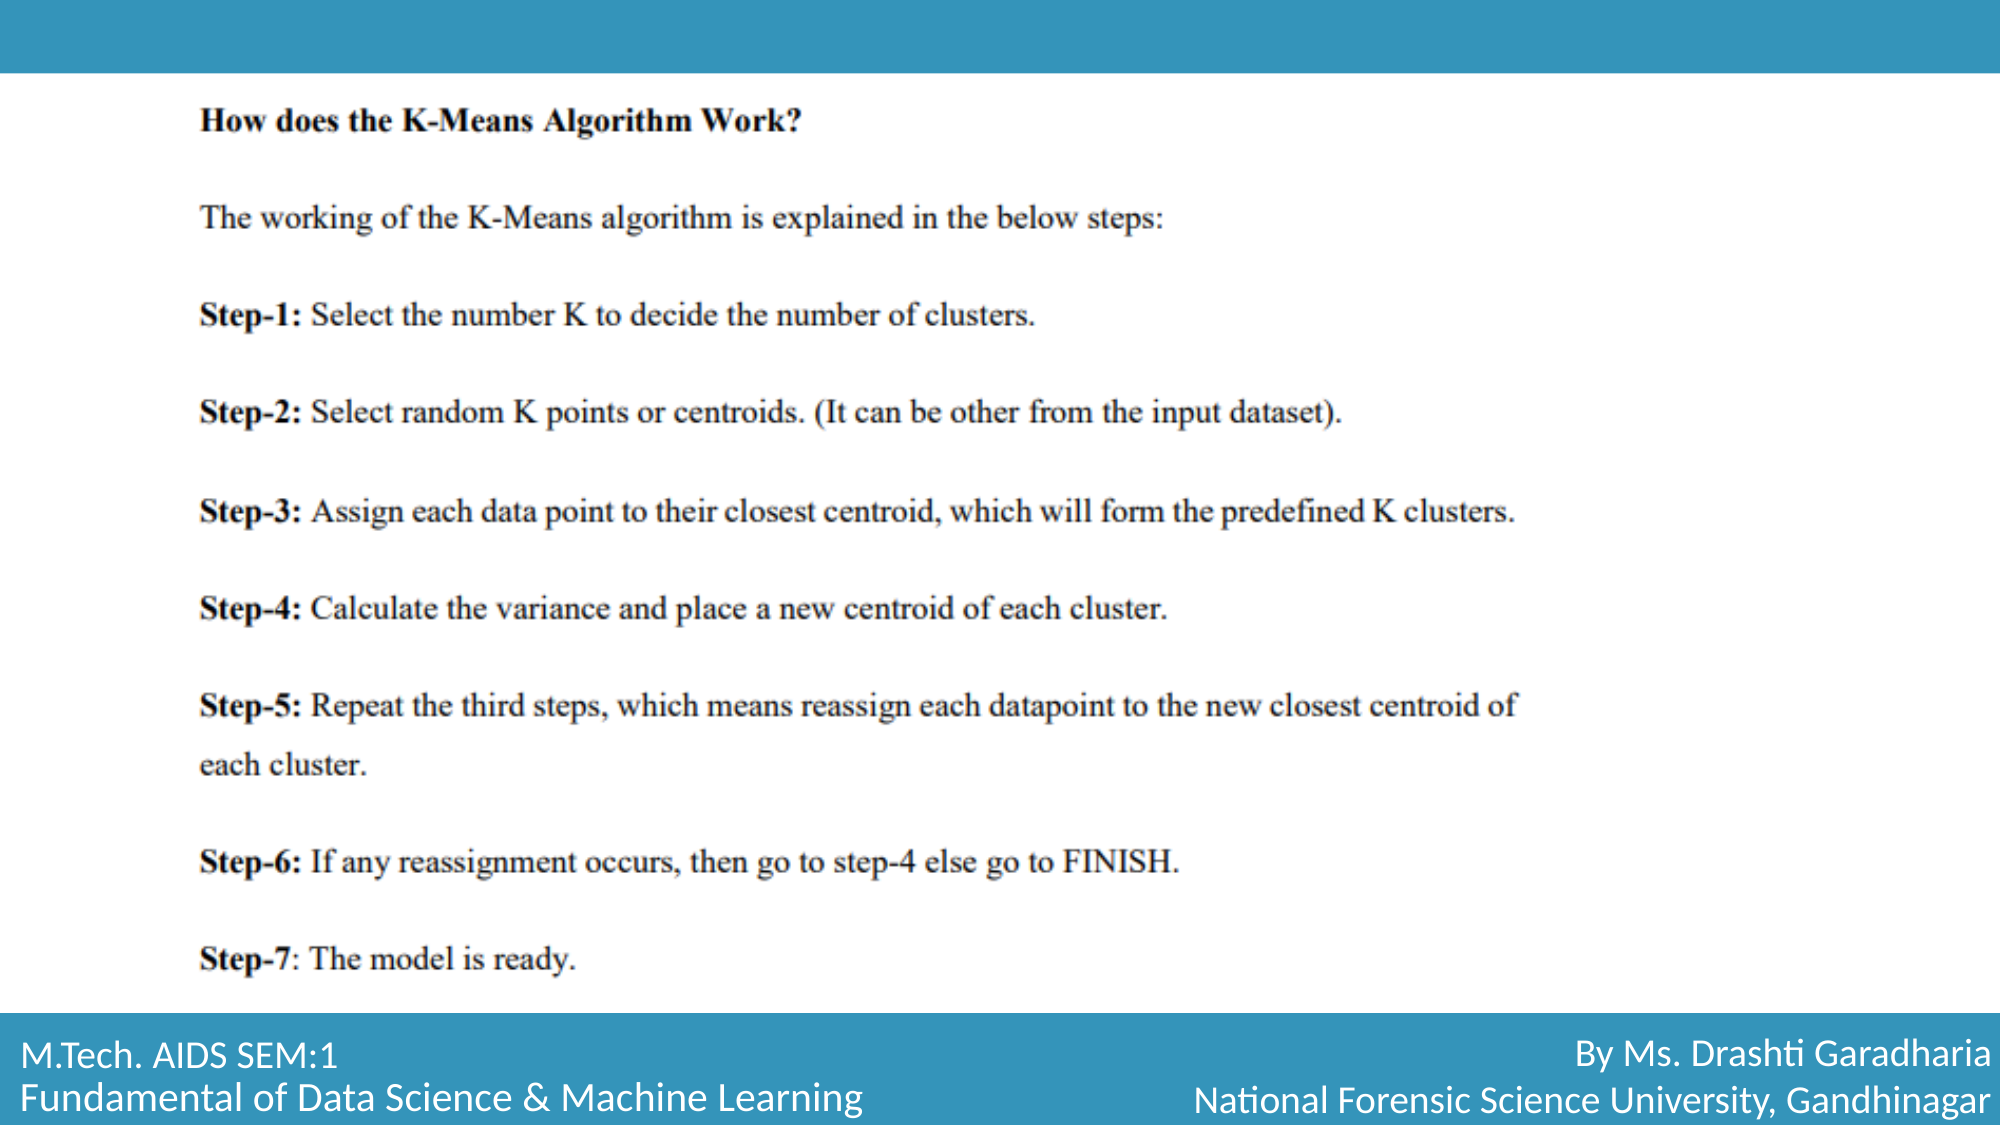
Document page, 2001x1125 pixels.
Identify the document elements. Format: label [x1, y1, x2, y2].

picture [181, 79, 1557, 1006]
